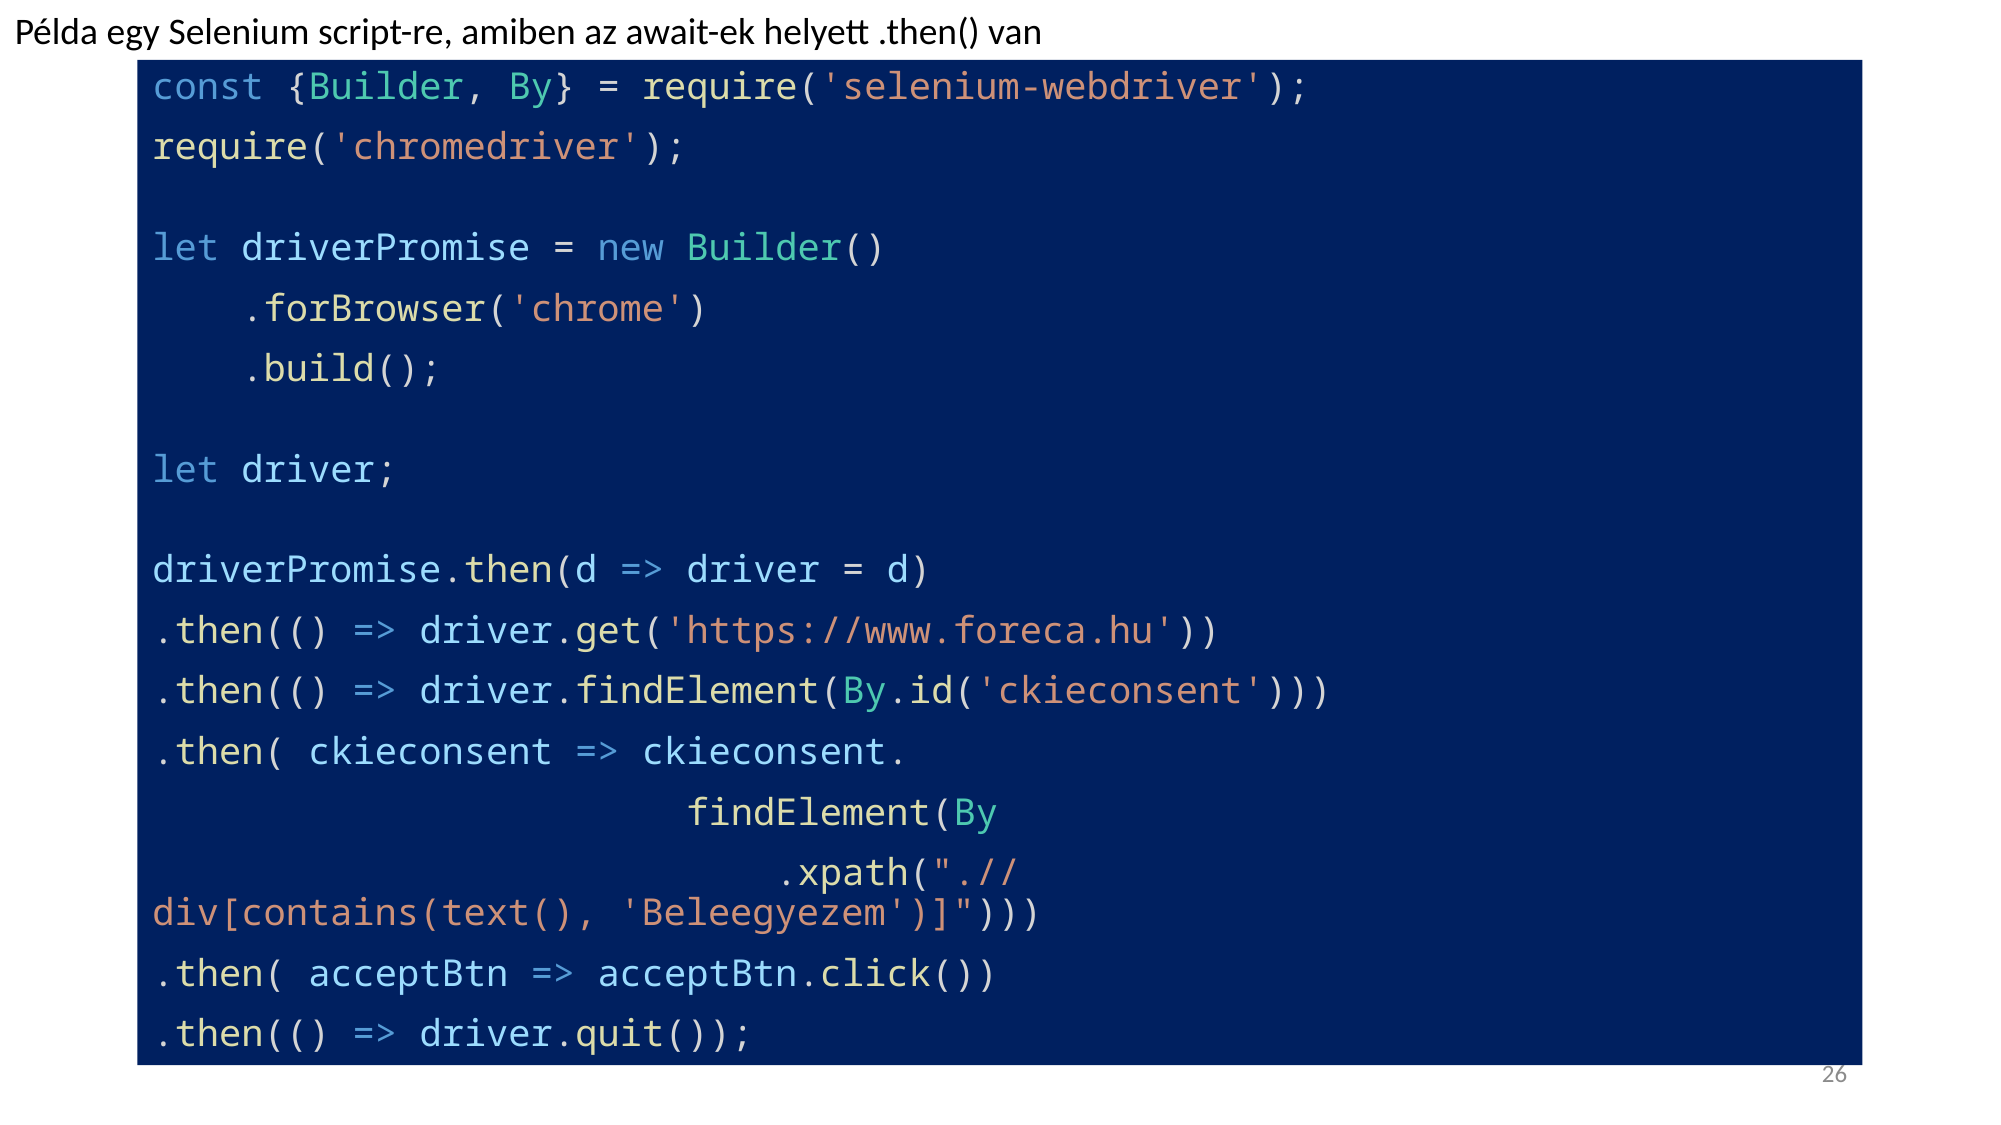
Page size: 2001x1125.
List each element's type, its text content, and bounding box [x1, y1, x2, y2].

slide_number 26 [1412, 1042, 1863, 1103]
text_box Példa egy Selenium script-re, amiben az await-ek helyett .then() van [0, 0, 1320, 60]
list const {Builder, By} = require('selenium-webdriver'); require('chromedriver'); let driverPromise = new Builder() .forBrowser('chrome') .build(); let driver; driverPromise.then(d => driver = d) .then(() => driver.get('https://www.foreca.hu')) .then(() => driver.findElement(By.id('ckieconsent'))) .then( ckieconsent => ckieconsent. findElement(By .xpath(".//div[contains(text(), 'Beleegyezem')]"))) .then( acceptBtn => acceptBtn.click()) .then(() => driver.quit()); [137, 59, 1863, 1066]
